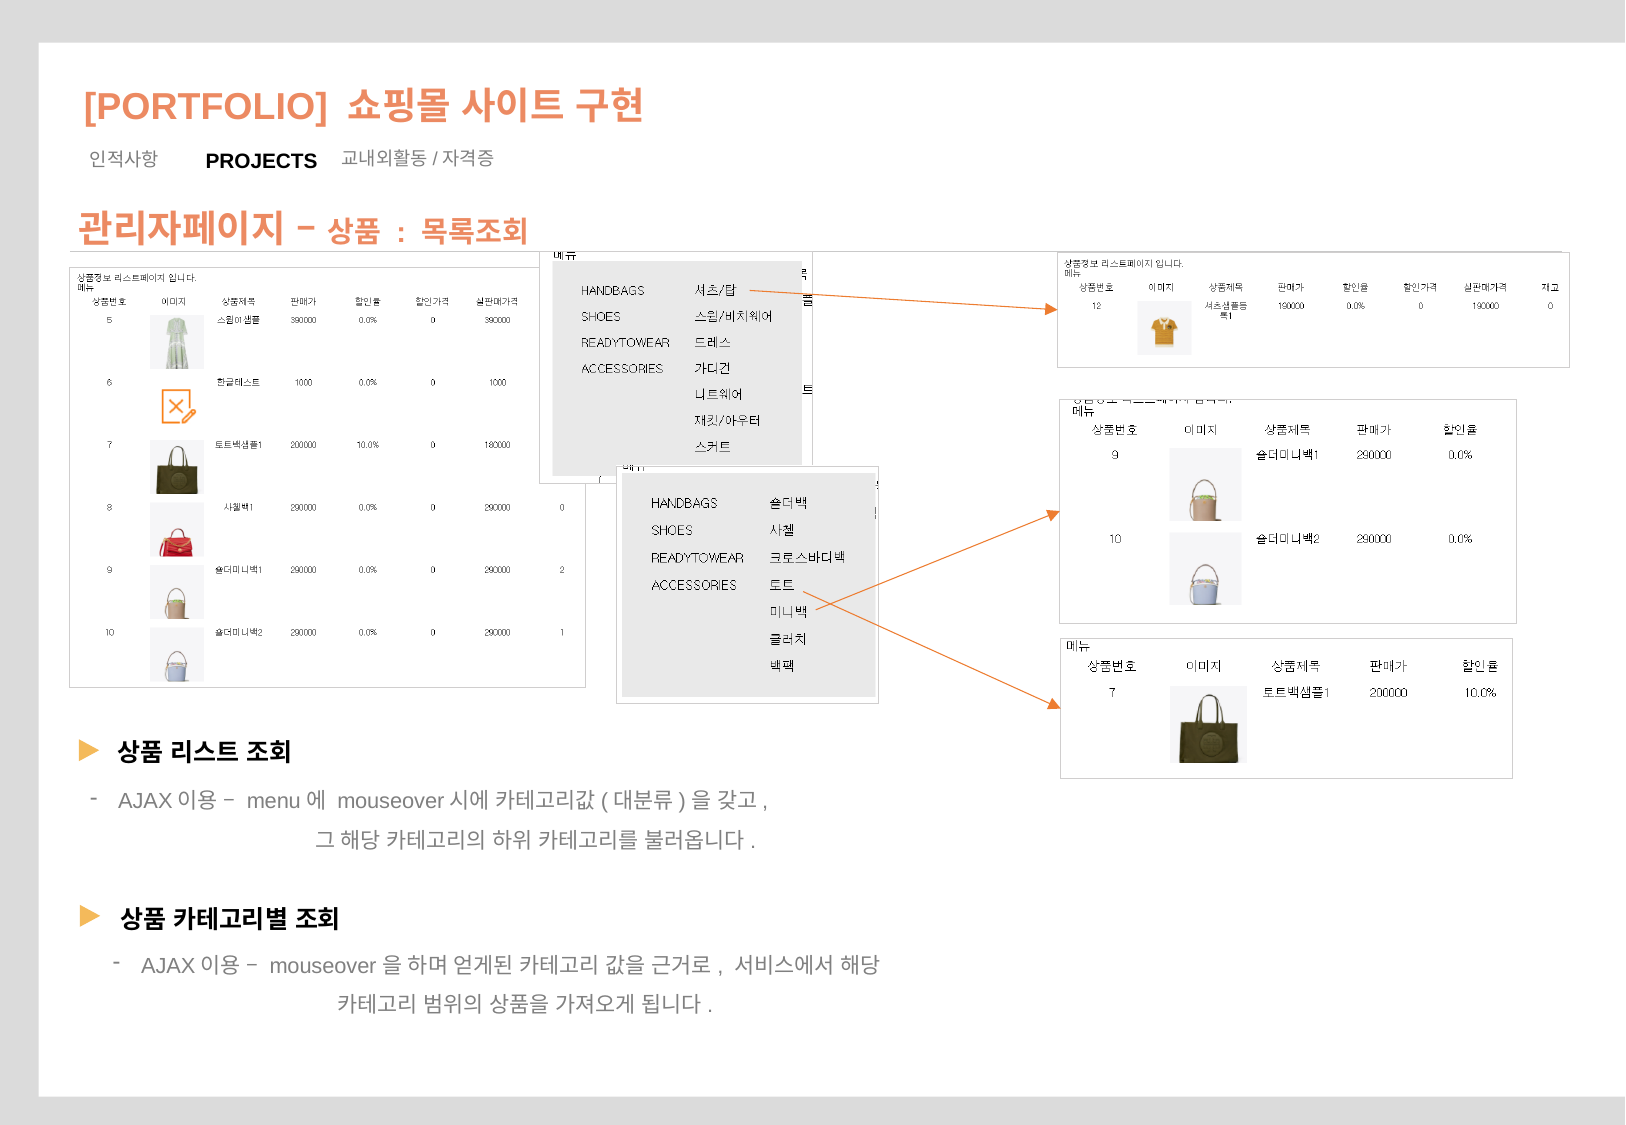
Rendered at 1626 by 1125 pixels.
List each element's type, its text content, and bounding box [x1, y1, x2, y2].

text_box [79, 728, 779, 902]
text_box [749, 290, 1058, 310]
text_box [815, 511, 1060, 591]
picture [1059, 399, 1517, 624]
text_box 관리자페이지 – 상품 : 목록조회 [64, 197, 1047, 258]
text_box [79, 902, 639, 942]
picture [1060, 638, 1513, 779]
picture [1057, 252, 1570, 368]
text_box AJAX이용 – mouseover을 하며 얻게된 카테고리 값을 근거로, 서비스에서 해당 카테고리 범위의 상품을 가져오게 됩니다. [98, 931, 896, 1025]
text_box [38, 42, 1625, 1098]
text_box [803, 591, 1061, 709]
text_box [57, 74, 692, 181]
picture [69, 251, 879, 704]
